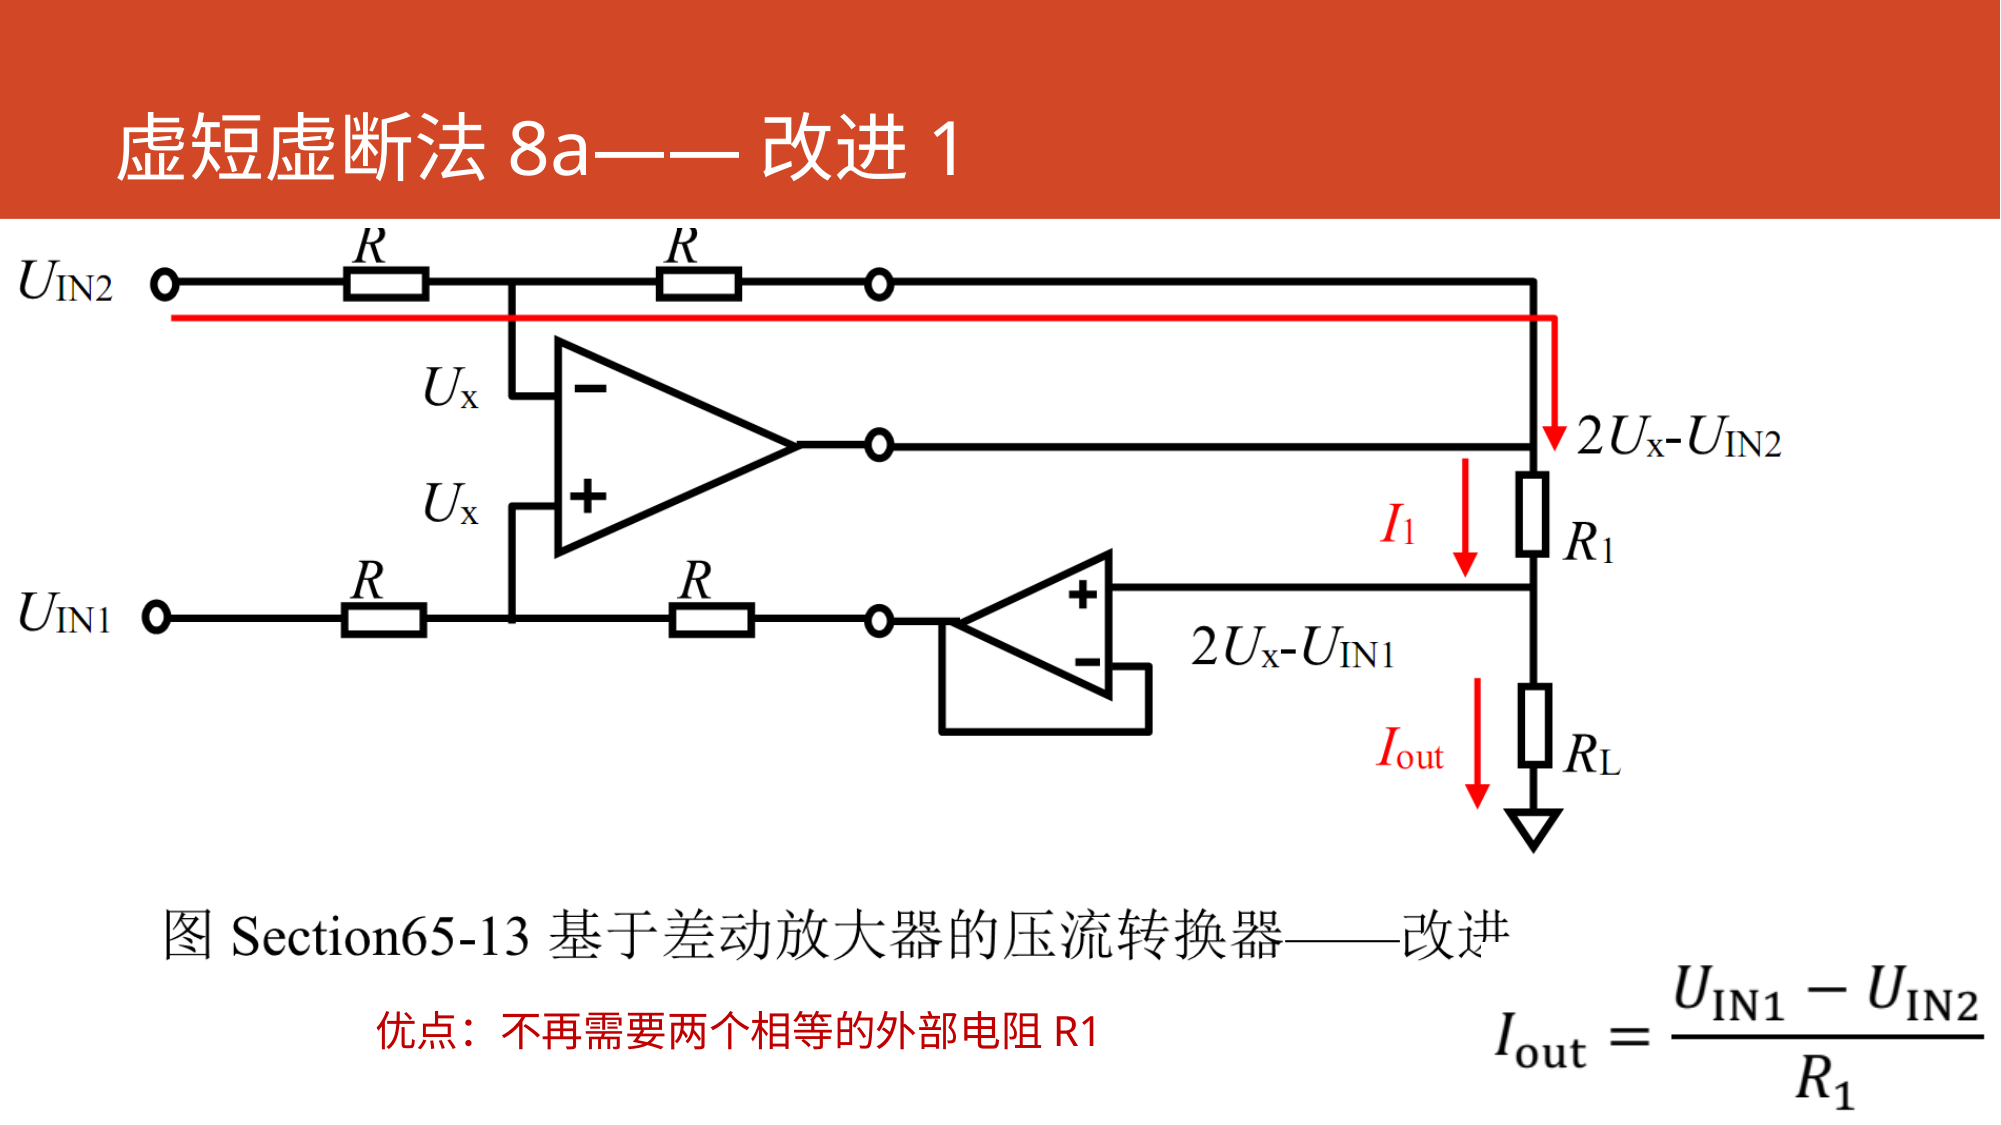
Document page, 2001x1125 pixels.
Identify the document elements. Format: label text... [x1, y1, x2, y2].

title 虚短虚断法8a——改进1 [99, 0, 1863, 199]
picture [13, 228, 2000, 1125]
text_box 优点：不再需要两个相等的外部电阻R1 [360, 997, 1311, 1063]
